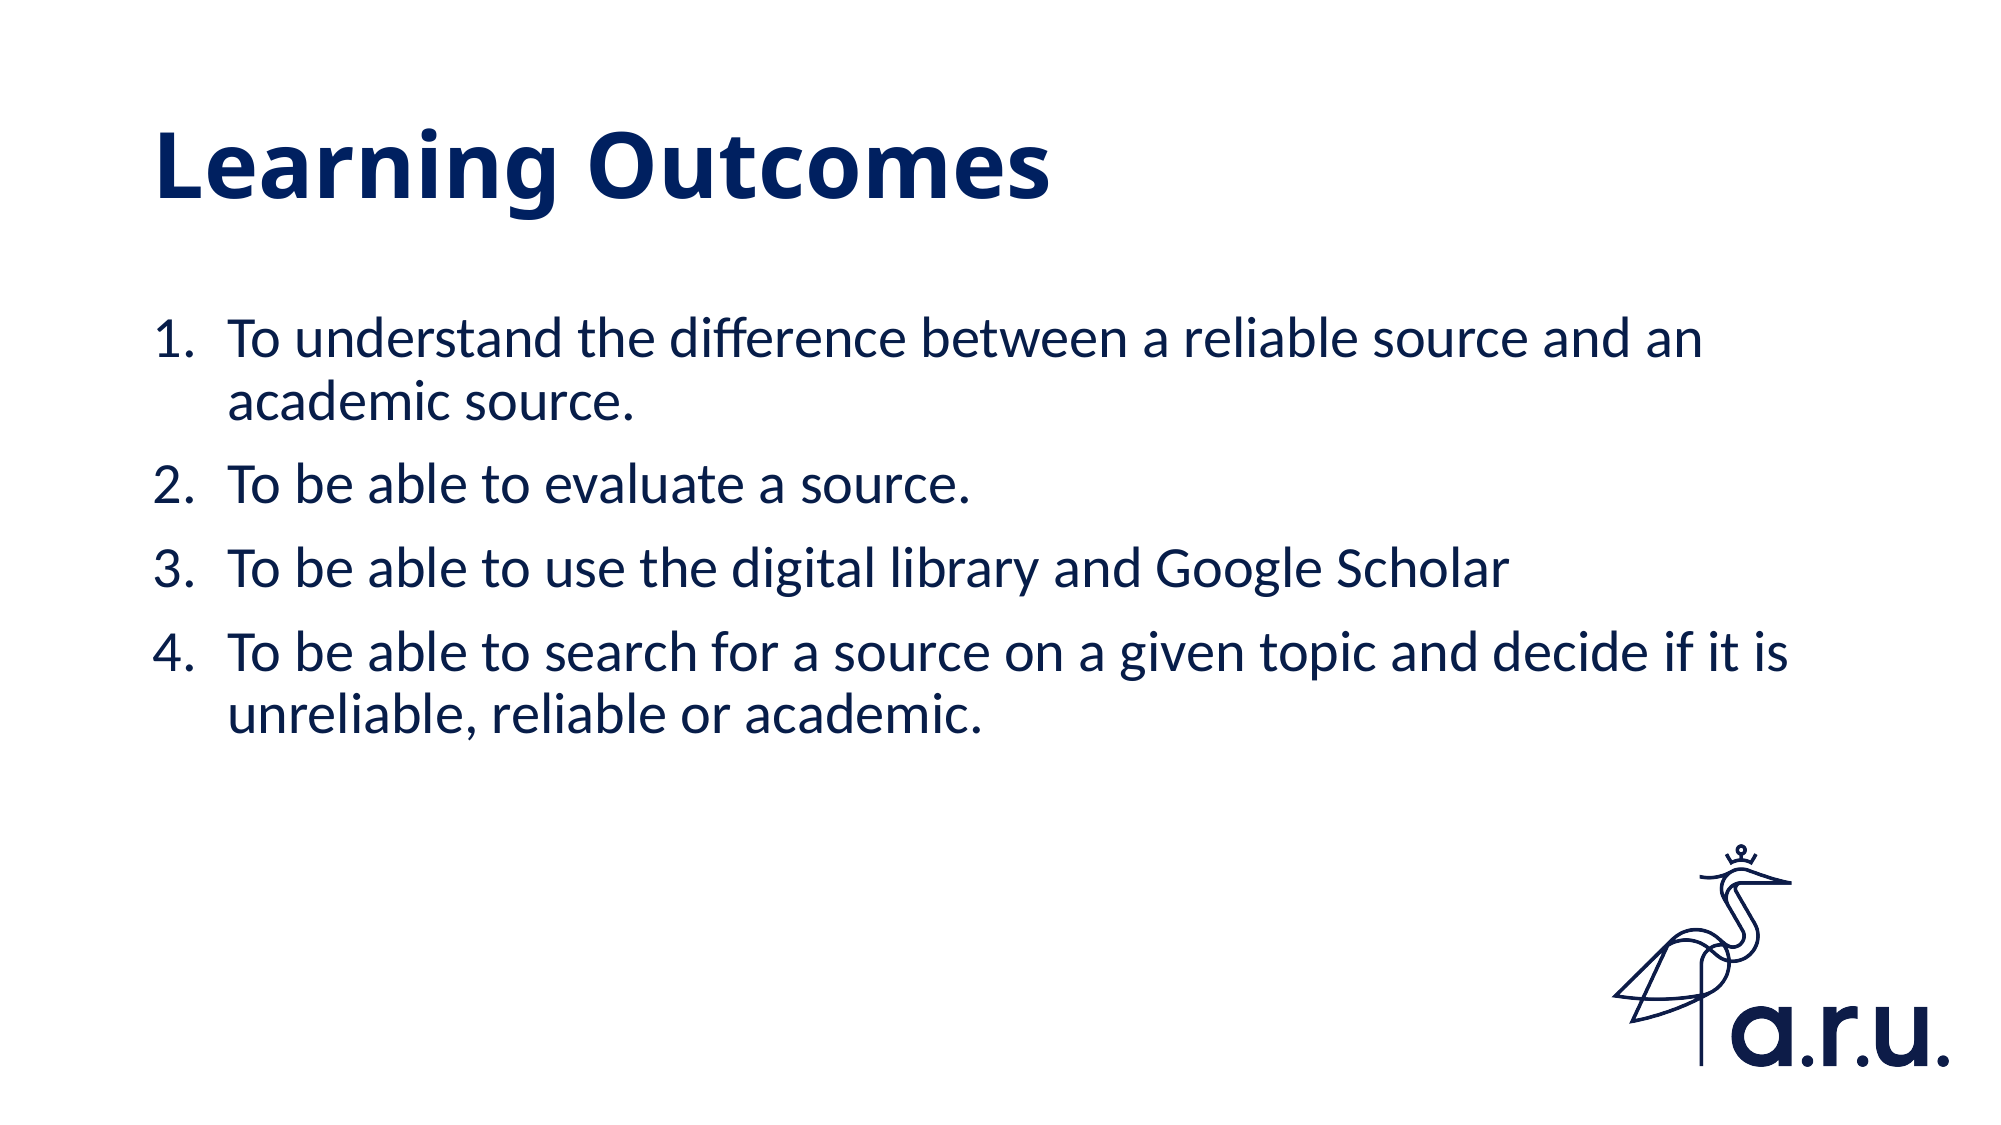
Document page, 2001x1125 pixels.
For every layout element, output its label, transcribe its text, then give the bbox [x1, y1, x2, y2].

title Learning Outcomes [137, 59, 1863, 278]
picture [1611, 844, 1949, 1067]
list To understand the difference between a reliable source and an academic source. To be able to evaluate a source. To be able to use the digital library and Google Scholar To be able to search for a source on a given topic and decide if it is unreliable, reliable or academic. [137, 299, 1863, 1014]
